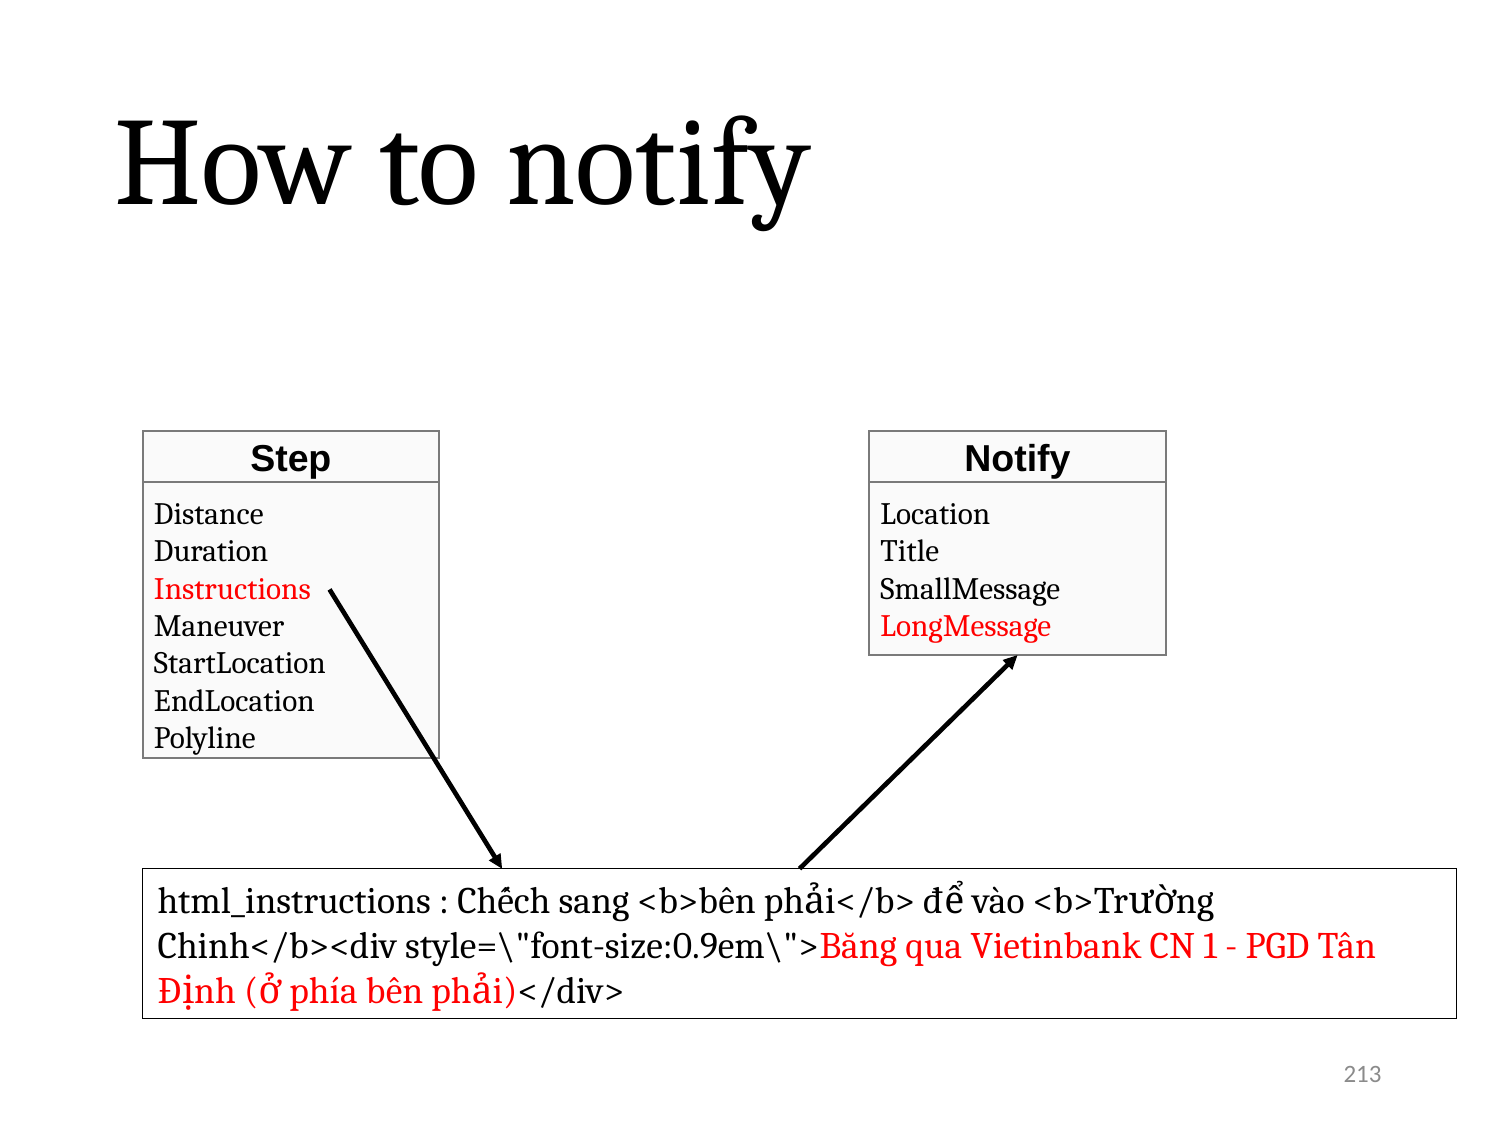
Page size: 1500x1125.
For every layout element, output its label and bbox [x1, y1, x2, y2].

text_box [142, 430, 1457, 1019]
slide_number [1059, 1042, 1397, 1103]
text_box [99, 70, 1450, 258]
